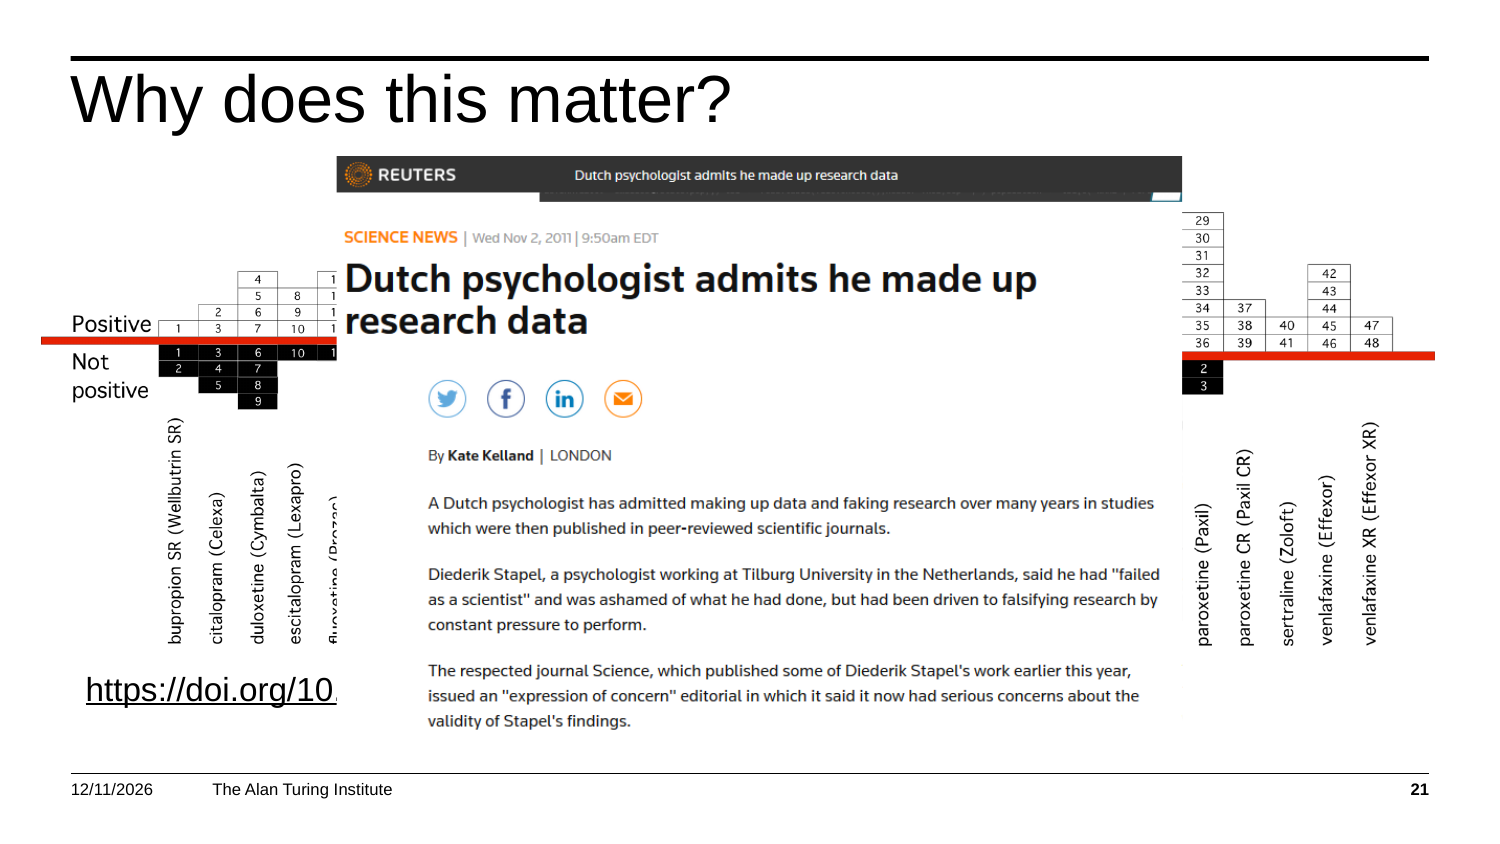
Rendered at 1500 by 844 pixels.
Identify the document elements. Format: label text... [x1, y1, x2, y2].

picture [41, 155, 1435, 757]
text_box https://doi.org/10.6084/m9.figshare.3381379.v1 [70, 671, 331, 716]
title Why does this matter? [70, 55, 1430, 157]
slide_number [70, 774, 207, 799]
slide_number 21 [1340, 774, 1430, 799]
